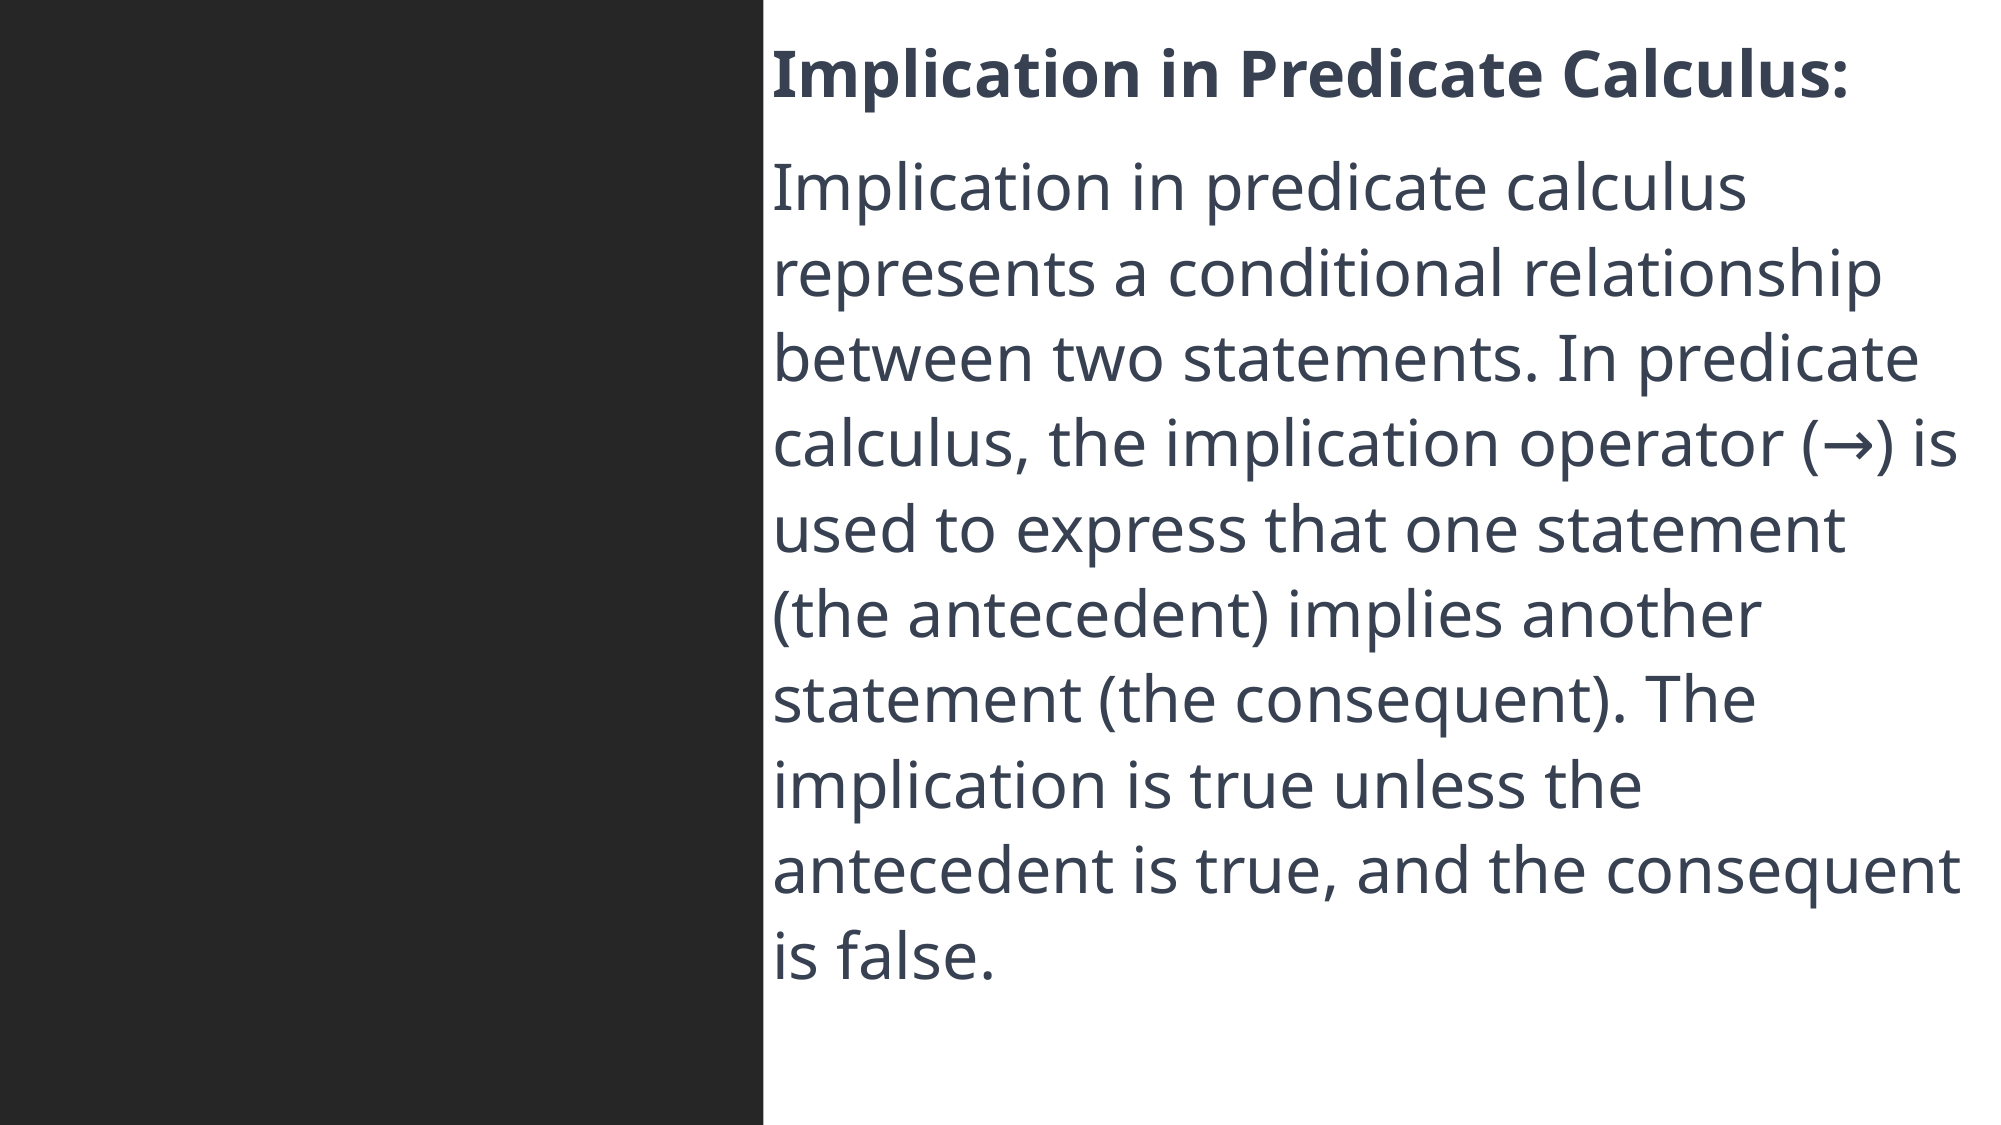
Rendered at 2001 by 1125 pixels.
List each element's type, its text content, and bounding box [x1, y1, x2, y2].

list Implication in Predicate Calculus: Implication in predicate calculus represents a conditional relationship between two statements. In predicate calculus, the implication operator (→) is used to express that one statement (the antecedent) implies another statement (the consequent). The implication is true unless the antecedent is true, and the consequent is false. [757, 17, 1979, 1002]
